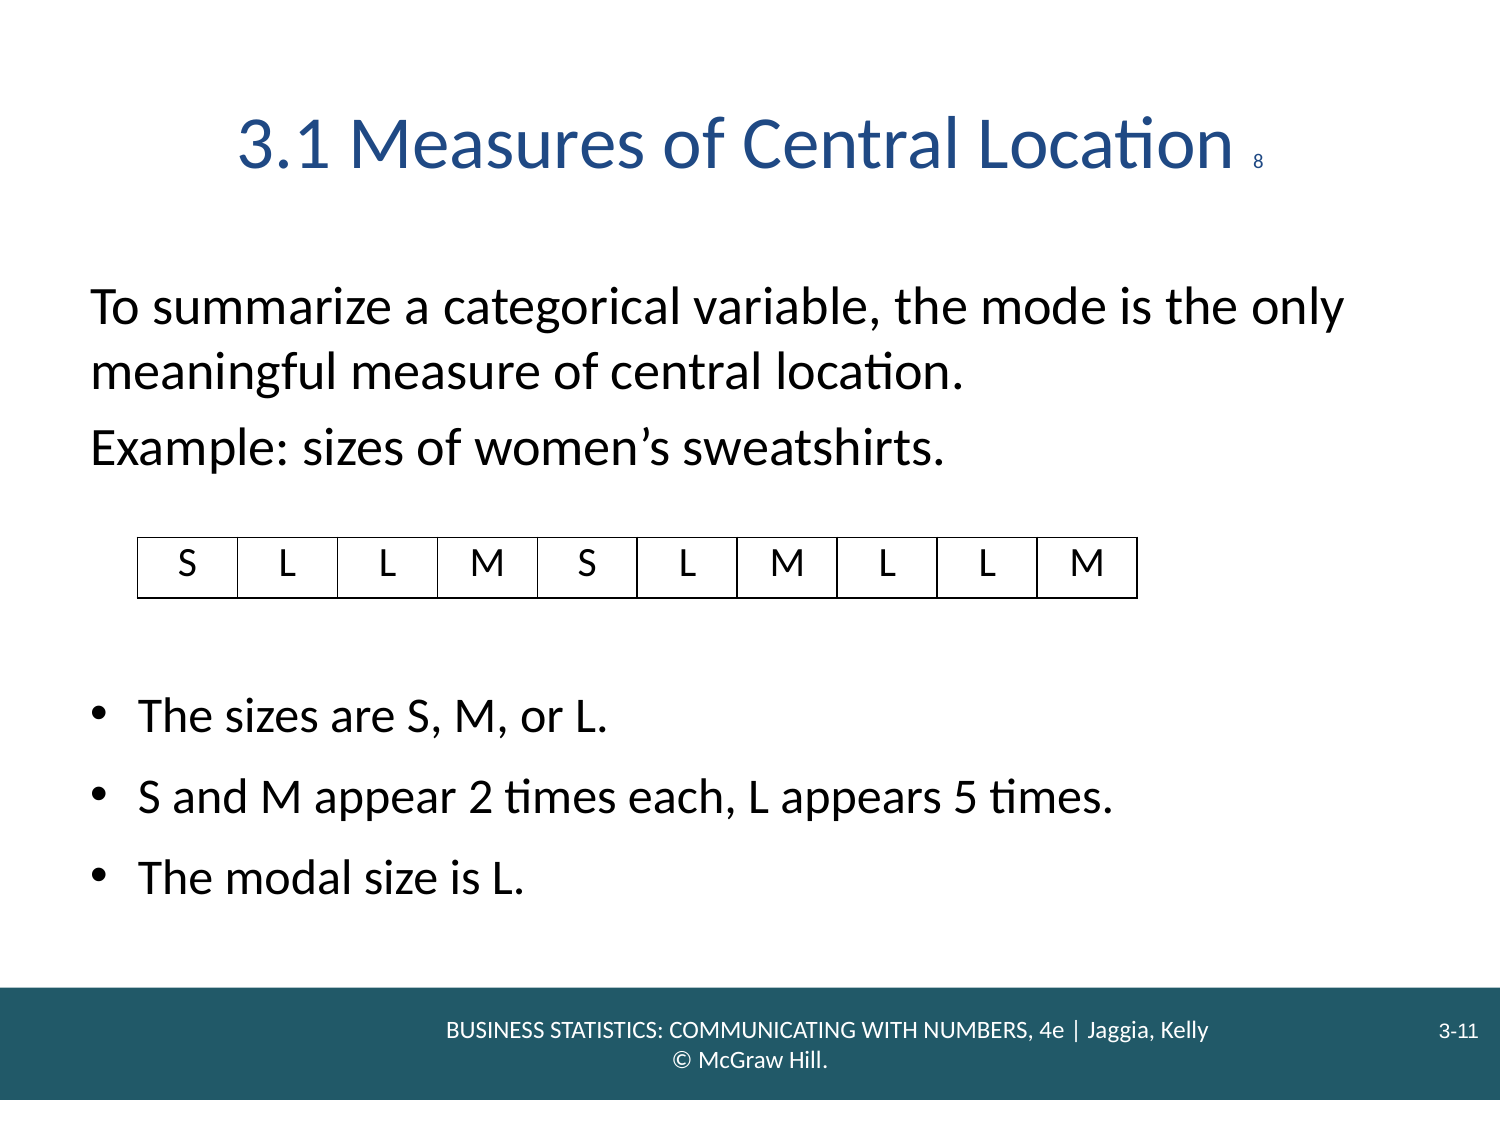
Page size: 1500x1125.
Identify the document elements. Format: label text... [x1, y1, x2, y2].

table_header M [1038, 538, 1136, 597]
table_header M [738, 538, 836, 597]
title 3.1 Measures of Central Location 8 [75, 45, 1425, 233]
table_header L [938, 538, 1036, 597]
table_header S [138, 538, 237, 597]
table_header L [638, 538, 736, 597]
list To summarize a categorical variable, the mode is the only meaningful measure of central location. Example: sizes of women’s sweatshirts. [75, 262, 1425, 488]
table_header S [538, 538, 636, 597]
table_header M [438, 538, 537, 597]
table_header L [838, 538, 936, 597]
list The sizes are S, M, or L. S and M appear 2 times each, L appears 5 times. The modal size is L. [75, 675, 1425, 913]
table_header L [338, 538, 437, 597]
table_header L [238, 538, 337, 597]
